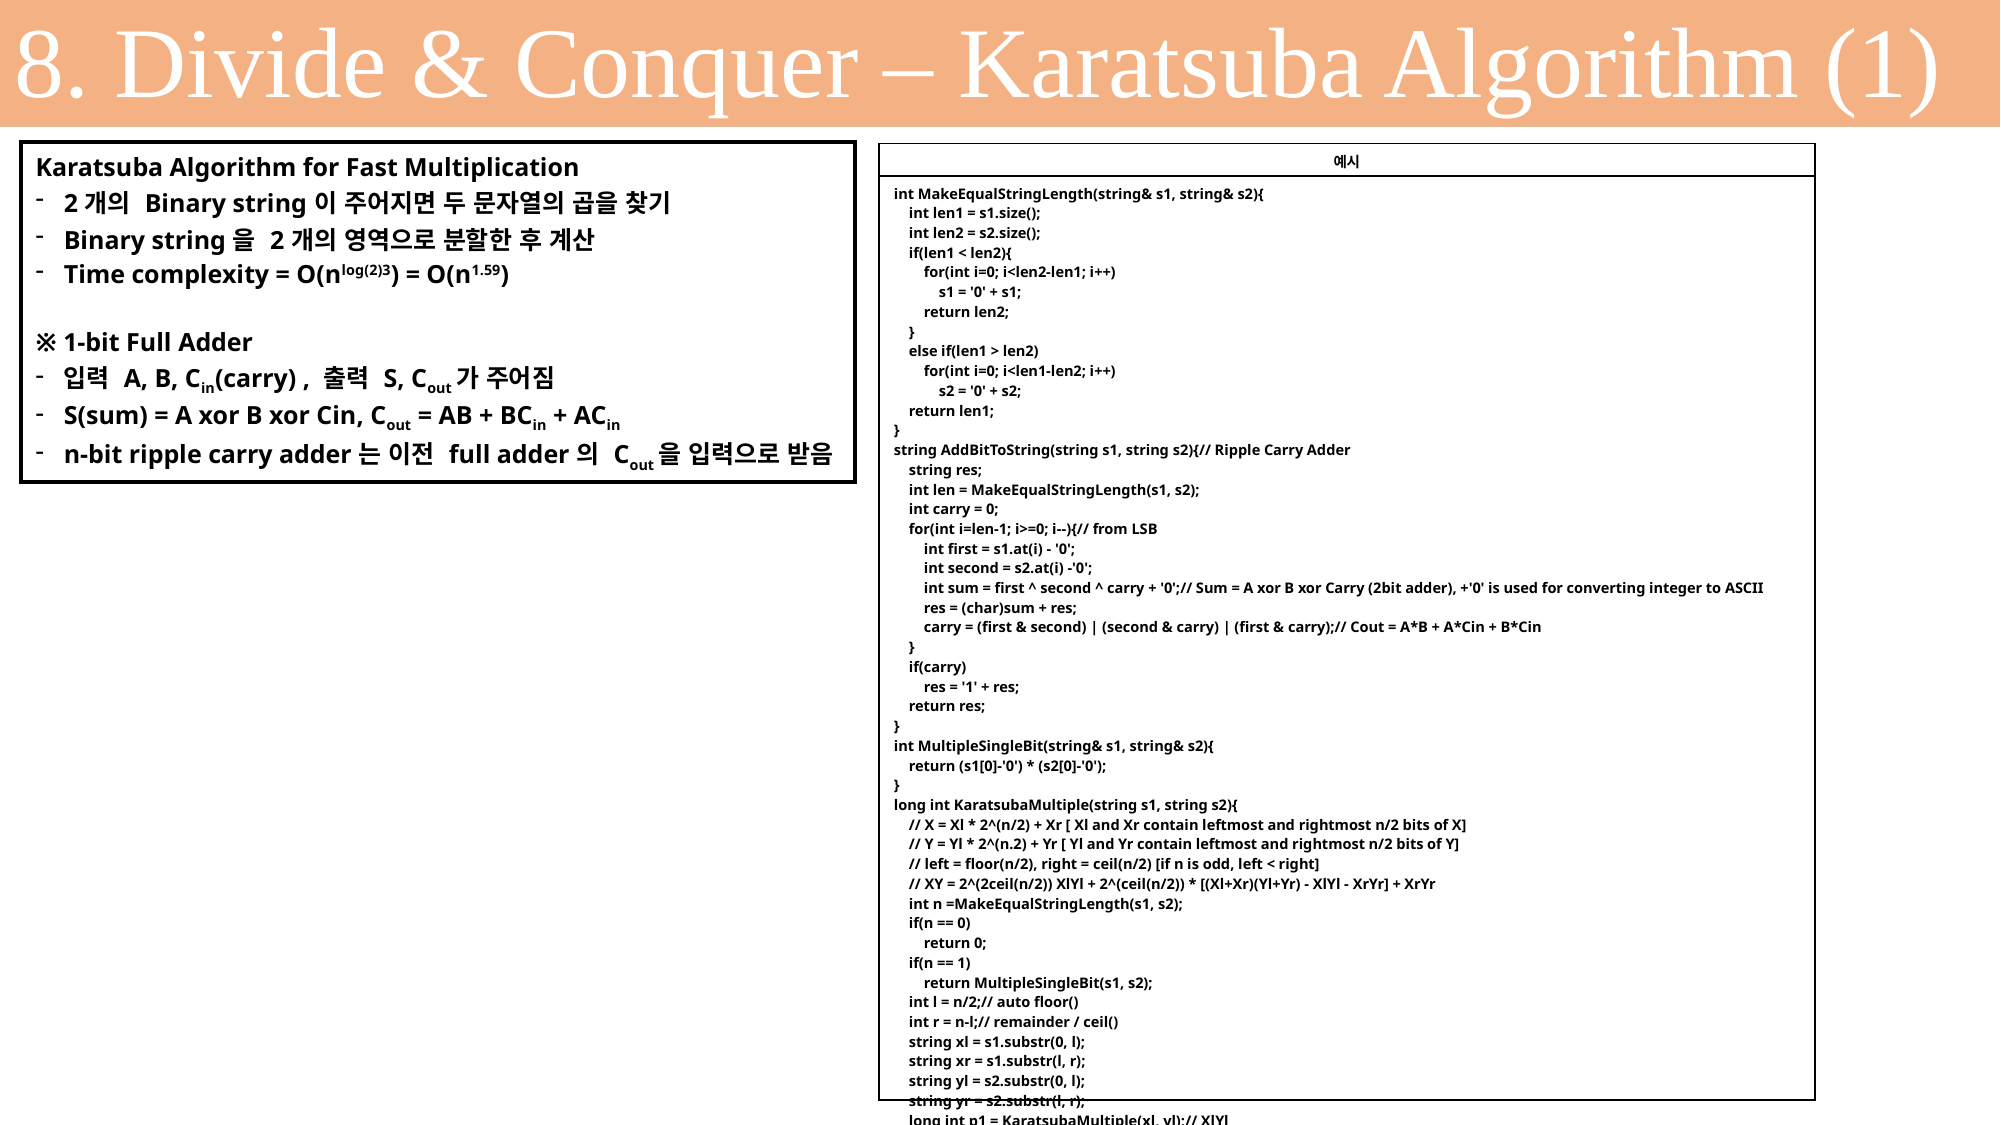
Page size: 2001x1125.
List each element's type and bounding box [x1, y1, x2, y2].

table_header [23, 144, 853, 480]
table_header [880, 144, 1814, 175]
table_cell [880, 177, 1814, 1099]
text_box [0, 0, 2000, 128]
